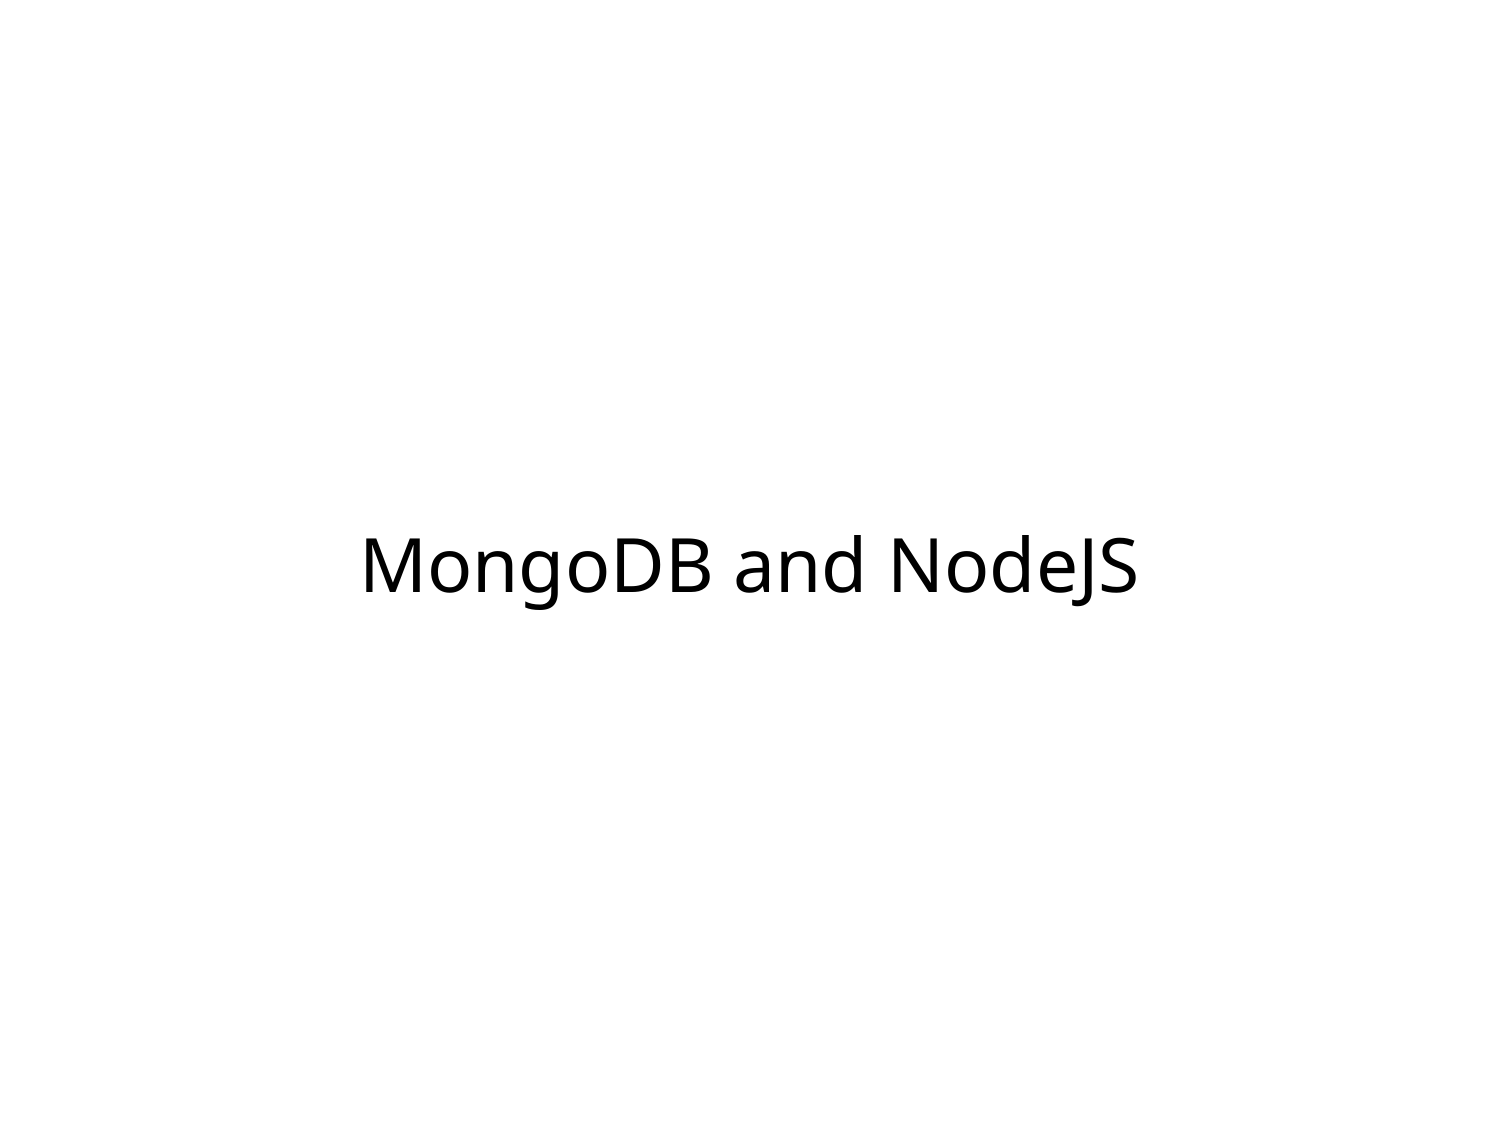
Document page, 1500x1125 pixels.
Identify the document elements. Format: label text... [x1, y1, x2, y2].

text_box MongoDB and NodeJS [51, 470, 1449, 655]
